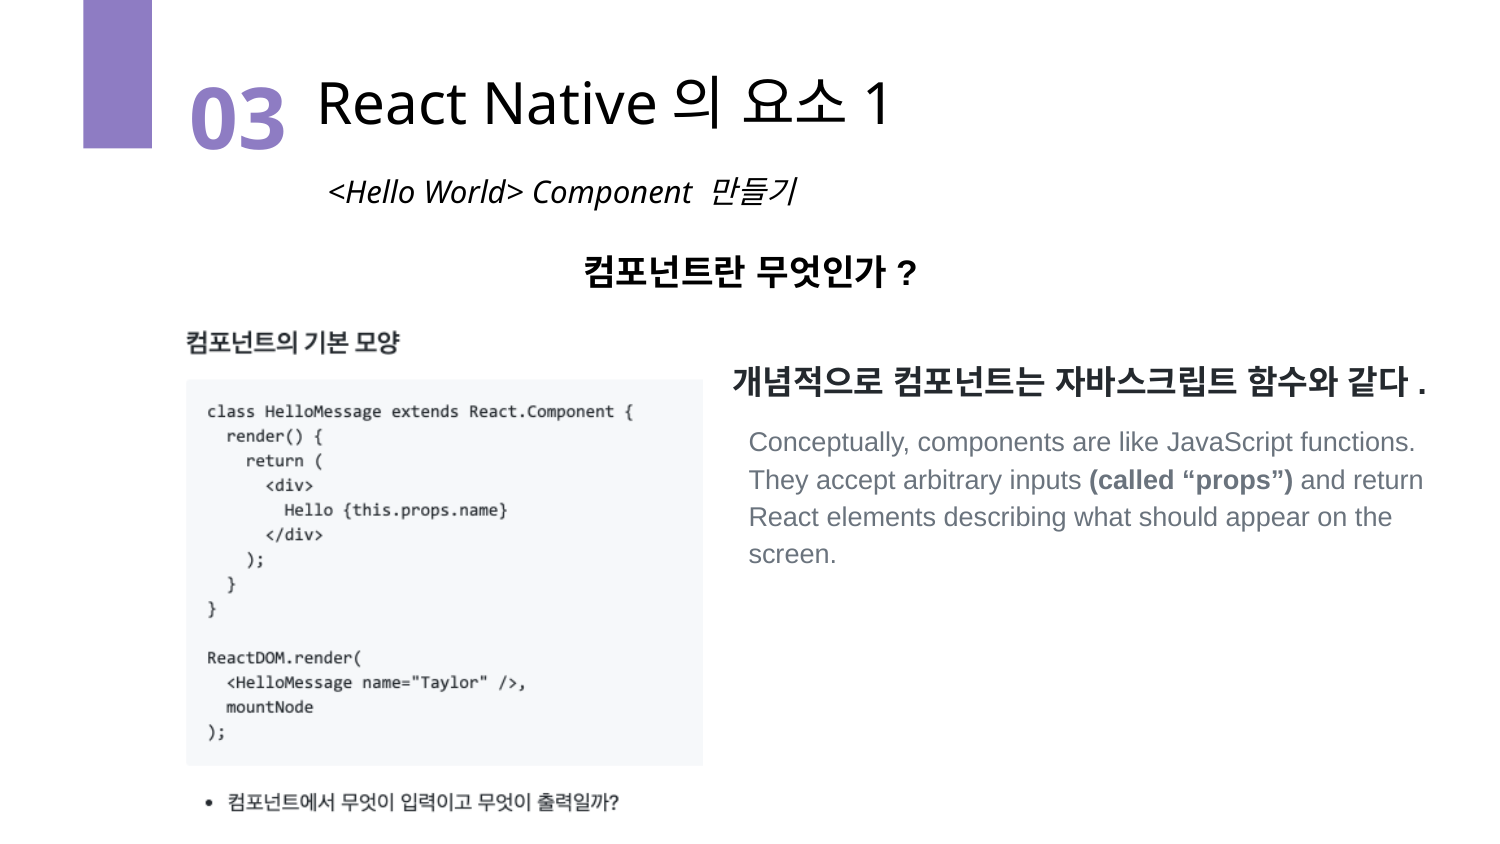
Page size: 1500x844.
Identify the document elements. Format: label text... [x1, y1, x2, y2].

text_box React Native의 요소1 [305, 58, 1256, 162]
text_box 컴포넌트란 무엇인가? [312, 238, 1189, 395]
text_box 03 [154, 58, 299, 153]
text_box [83, 0, 152, 149]
text_box <Hello World> Component 만들기 [316, 148, 1500, 211]
picture [163, 319, 703, 836]
text_box 개념적으로 컴포넌트는 자바스크립트 함수와 같다. Conceptually, components are like JavaScript functions. They accept arbitrary inputs (called “props”) and return React elements describing what should appear on the screen. [720, 340, 1480, 710]
